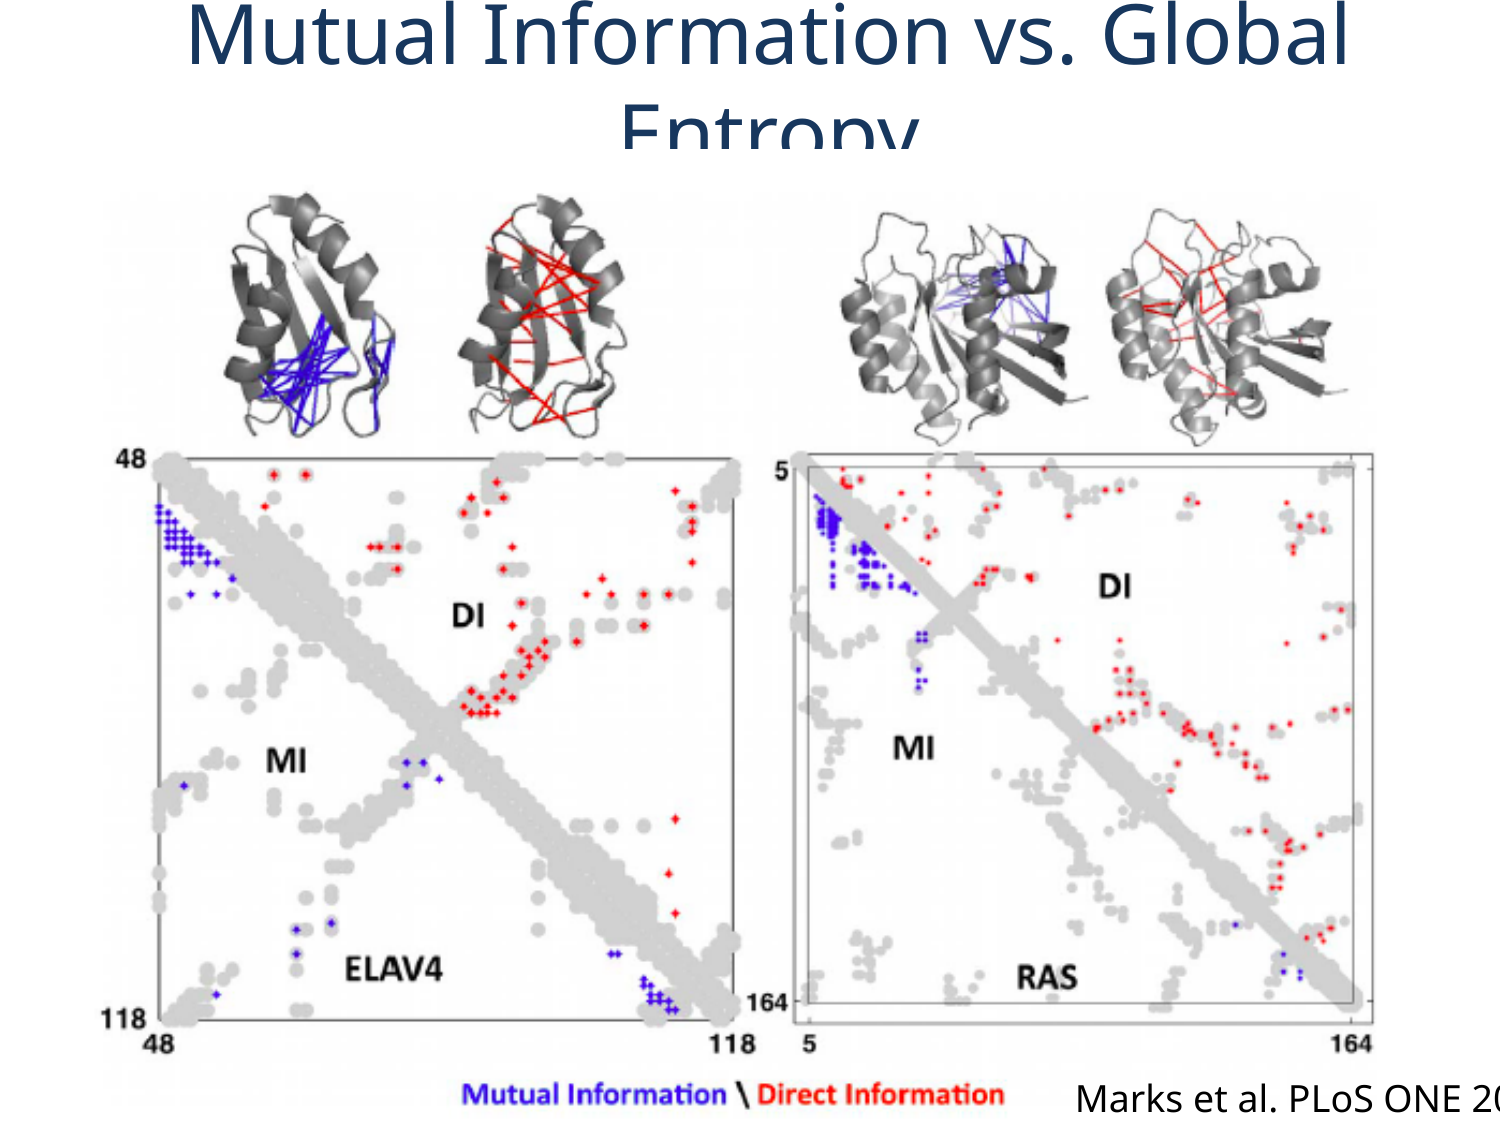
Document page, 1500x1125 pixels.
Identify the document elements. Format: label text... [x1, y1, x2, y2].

picture [87, 149, 1430, 1125]
text_box Marks et al. PLoS ONE 2011 [1430, 1074, 1500, 1120]
title Mutual Information vs. Global Entropy [11, 0, 1500, 176]
